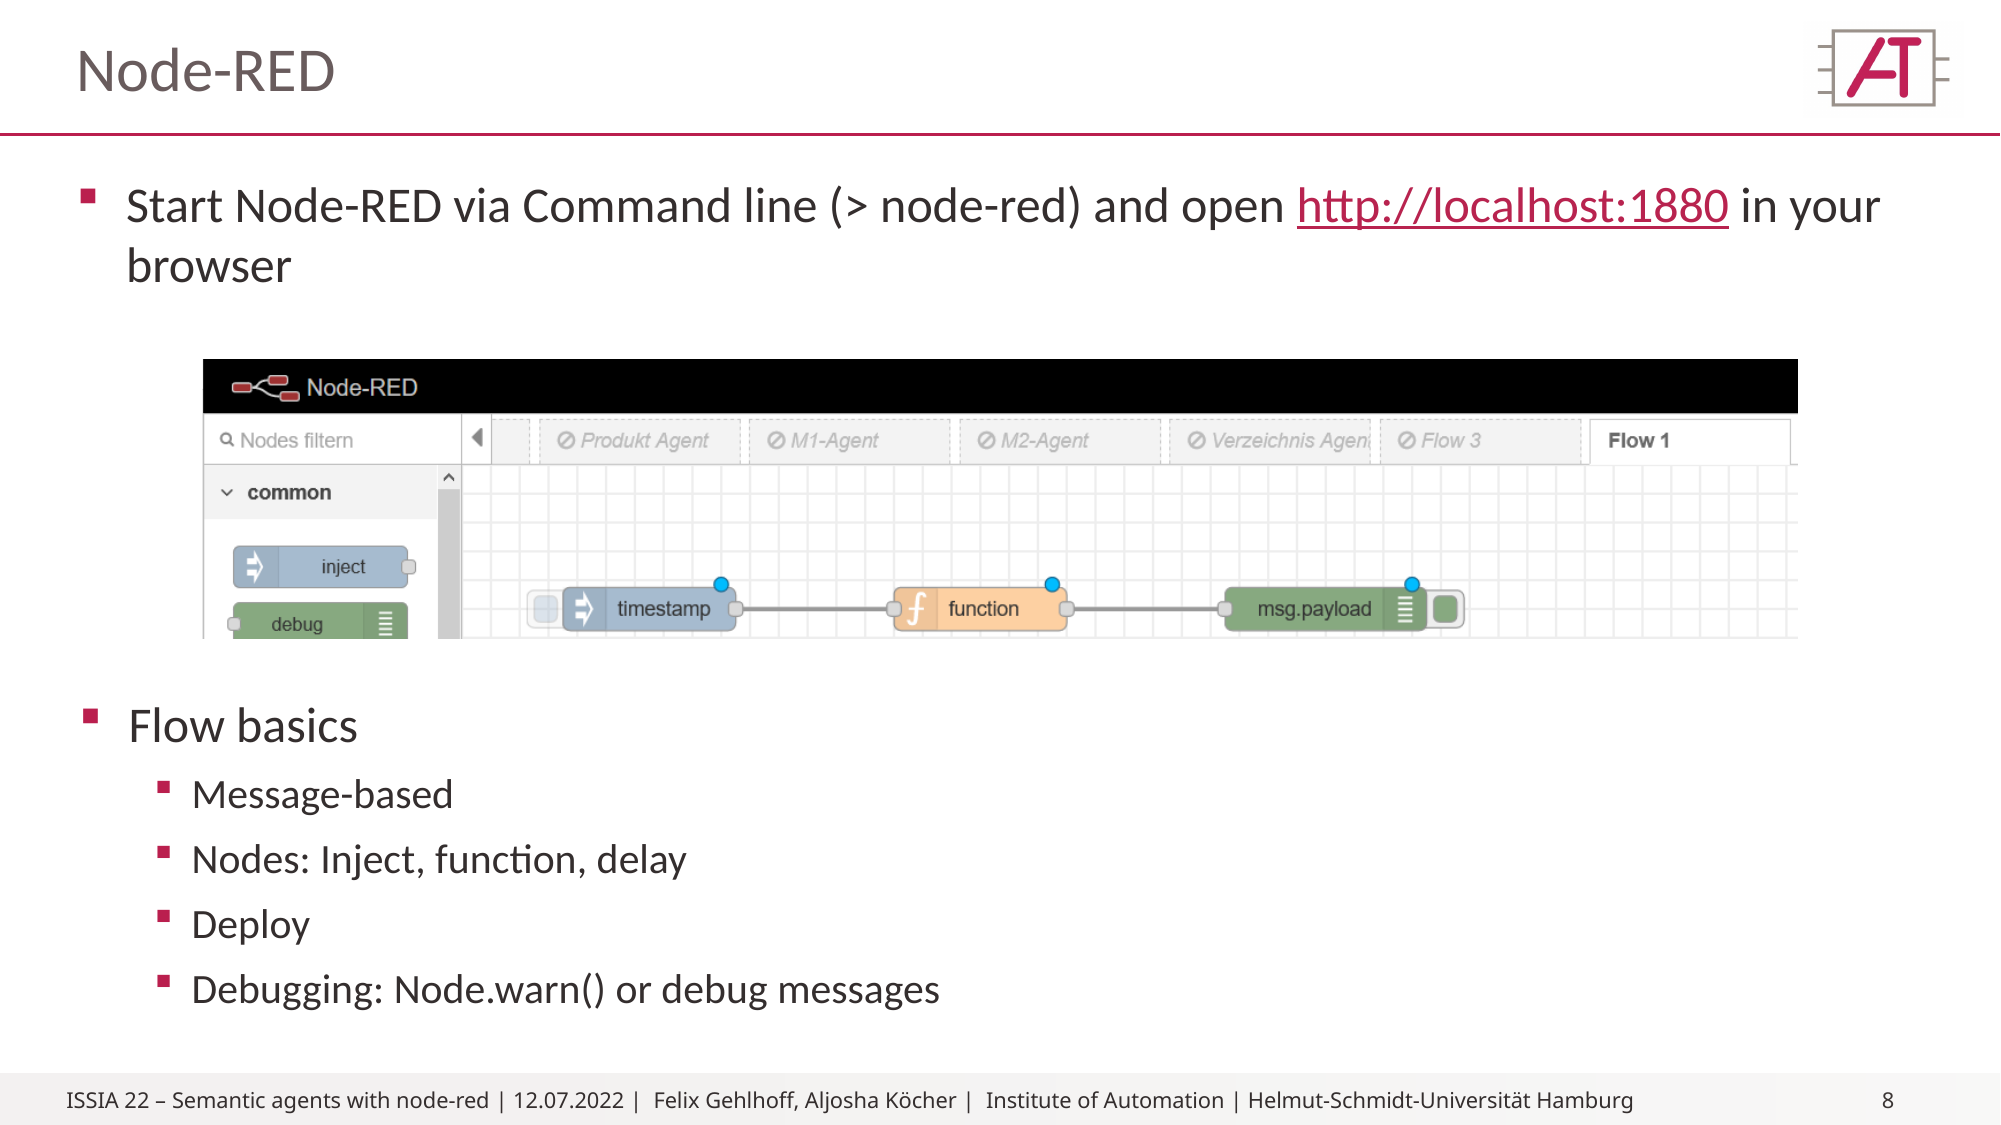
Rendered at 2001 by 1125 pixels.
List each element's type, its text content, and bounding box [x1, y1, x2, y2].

list Start Node-RED via Command line (> node-red) and open http://localhost:1880 in your browser [61, 164, 1933, 360]
text_box Flow basics Message-based Nodes: Inject, function, delay Deploy Debugging: Node.warn() or debug messages [64, 685, 1066, 1021]
title Node-RED [61, 14, 1766, 129]
picture [201, 359, 1798, 640]
picture [1803, 21, 1964, 118]
